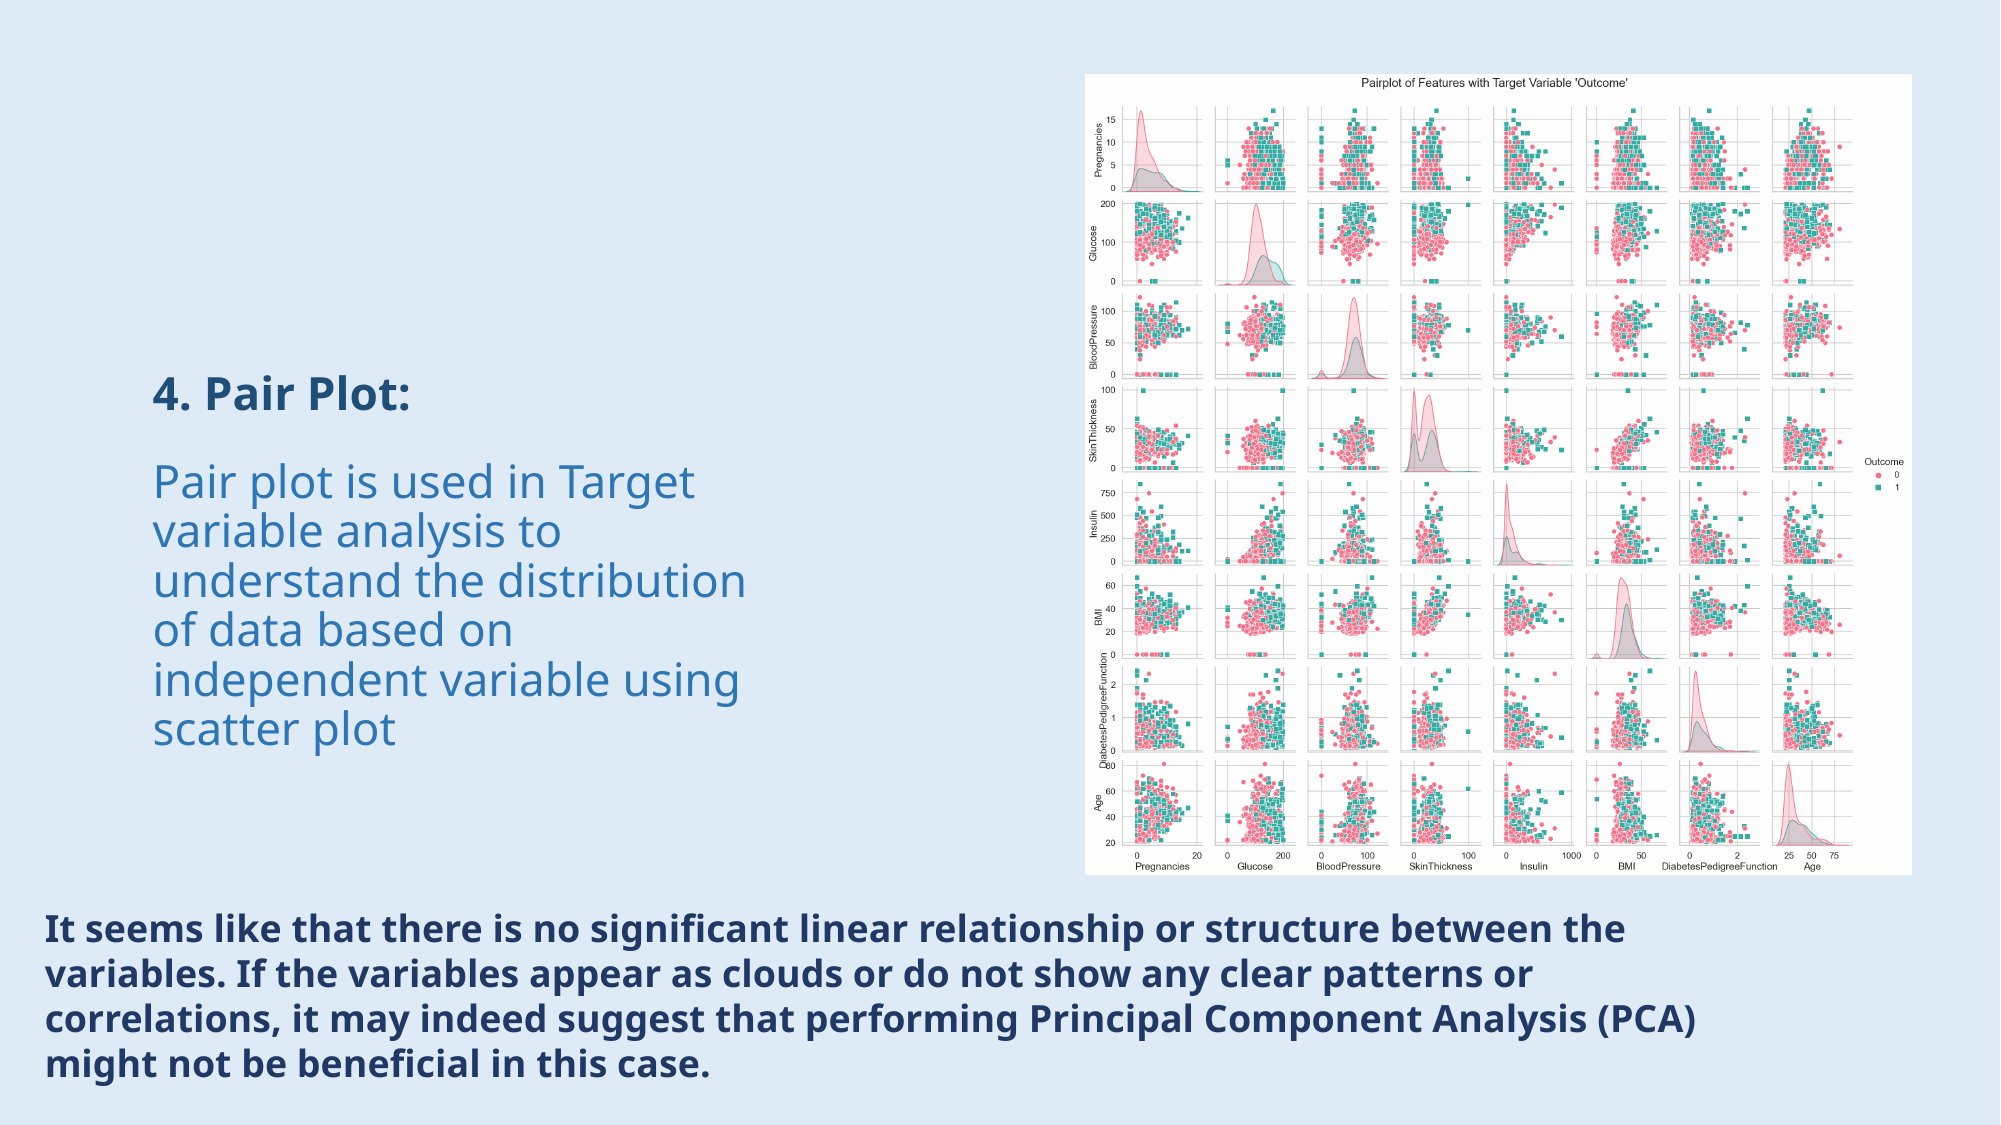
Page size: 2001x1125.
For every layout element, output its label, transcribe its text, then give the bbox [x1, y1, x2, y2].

title 4. Pair Plot: [137, 75, 783, 429]
list Pair plot is used in Target variable analysis to understand the distribution of data based on independent variable using scatter plot [137, 451, 783, 897]
text_box It seems like that there is no significant linear relationship or structure between the variables. If the variables appear as clouds or do not show any clear patterns or correlations, it may indeed suggest that performing Principal Component Analysis (PCA) might not be beneficial in this case. [30, 897, 1757, 1125]
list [1085, 74, 1912, 875]
